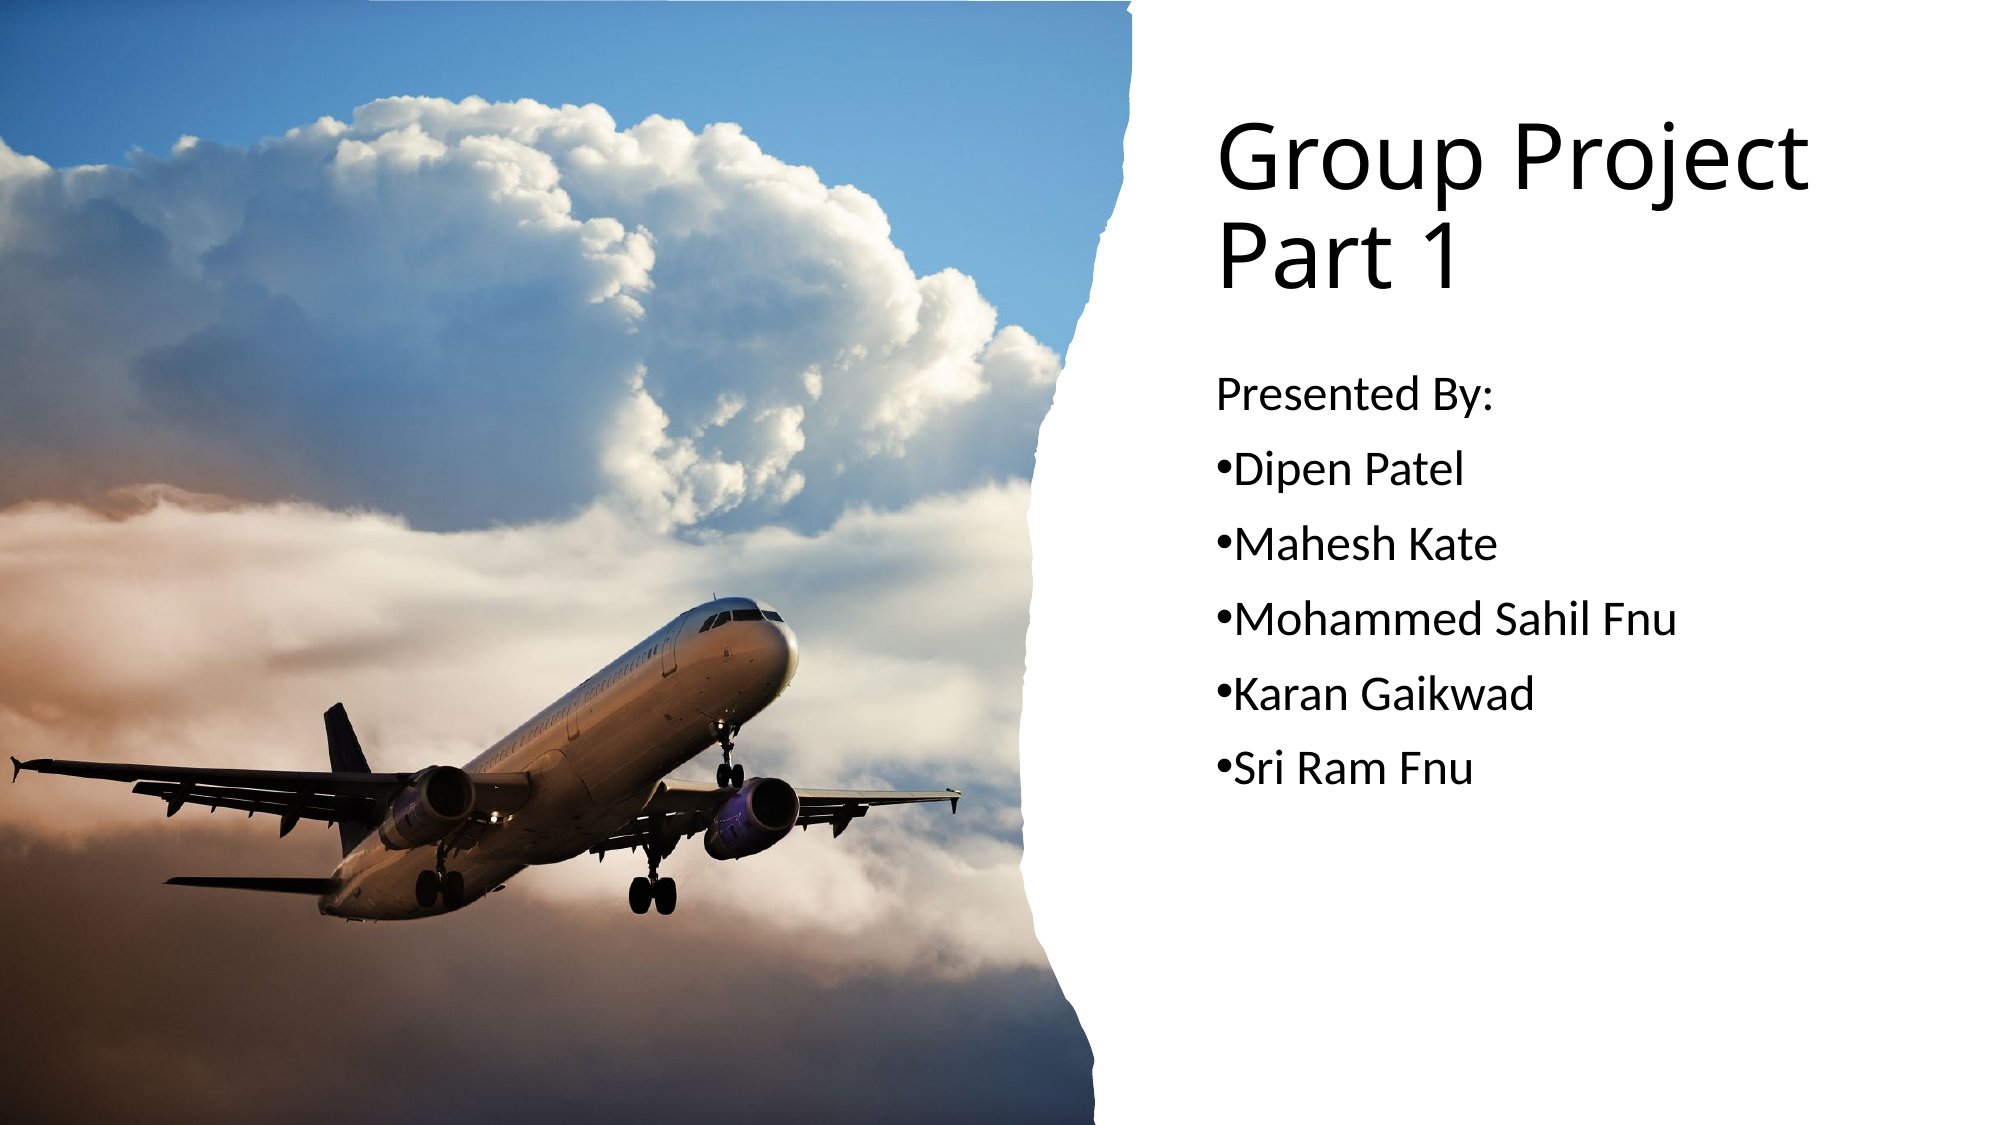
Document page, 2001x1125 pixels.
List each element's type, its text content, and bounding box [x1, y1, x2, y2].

subtitle Presented By: Dipen Patel Mahesh Kate Mohammed Sahil Fnu Karan Gaikwad Sri Ram Fnu [1200, 359, 1880, 844]
title Group Project Part 1 [1200, 99, 1880, 319]
picture [0, 0, 1133, 1125]
